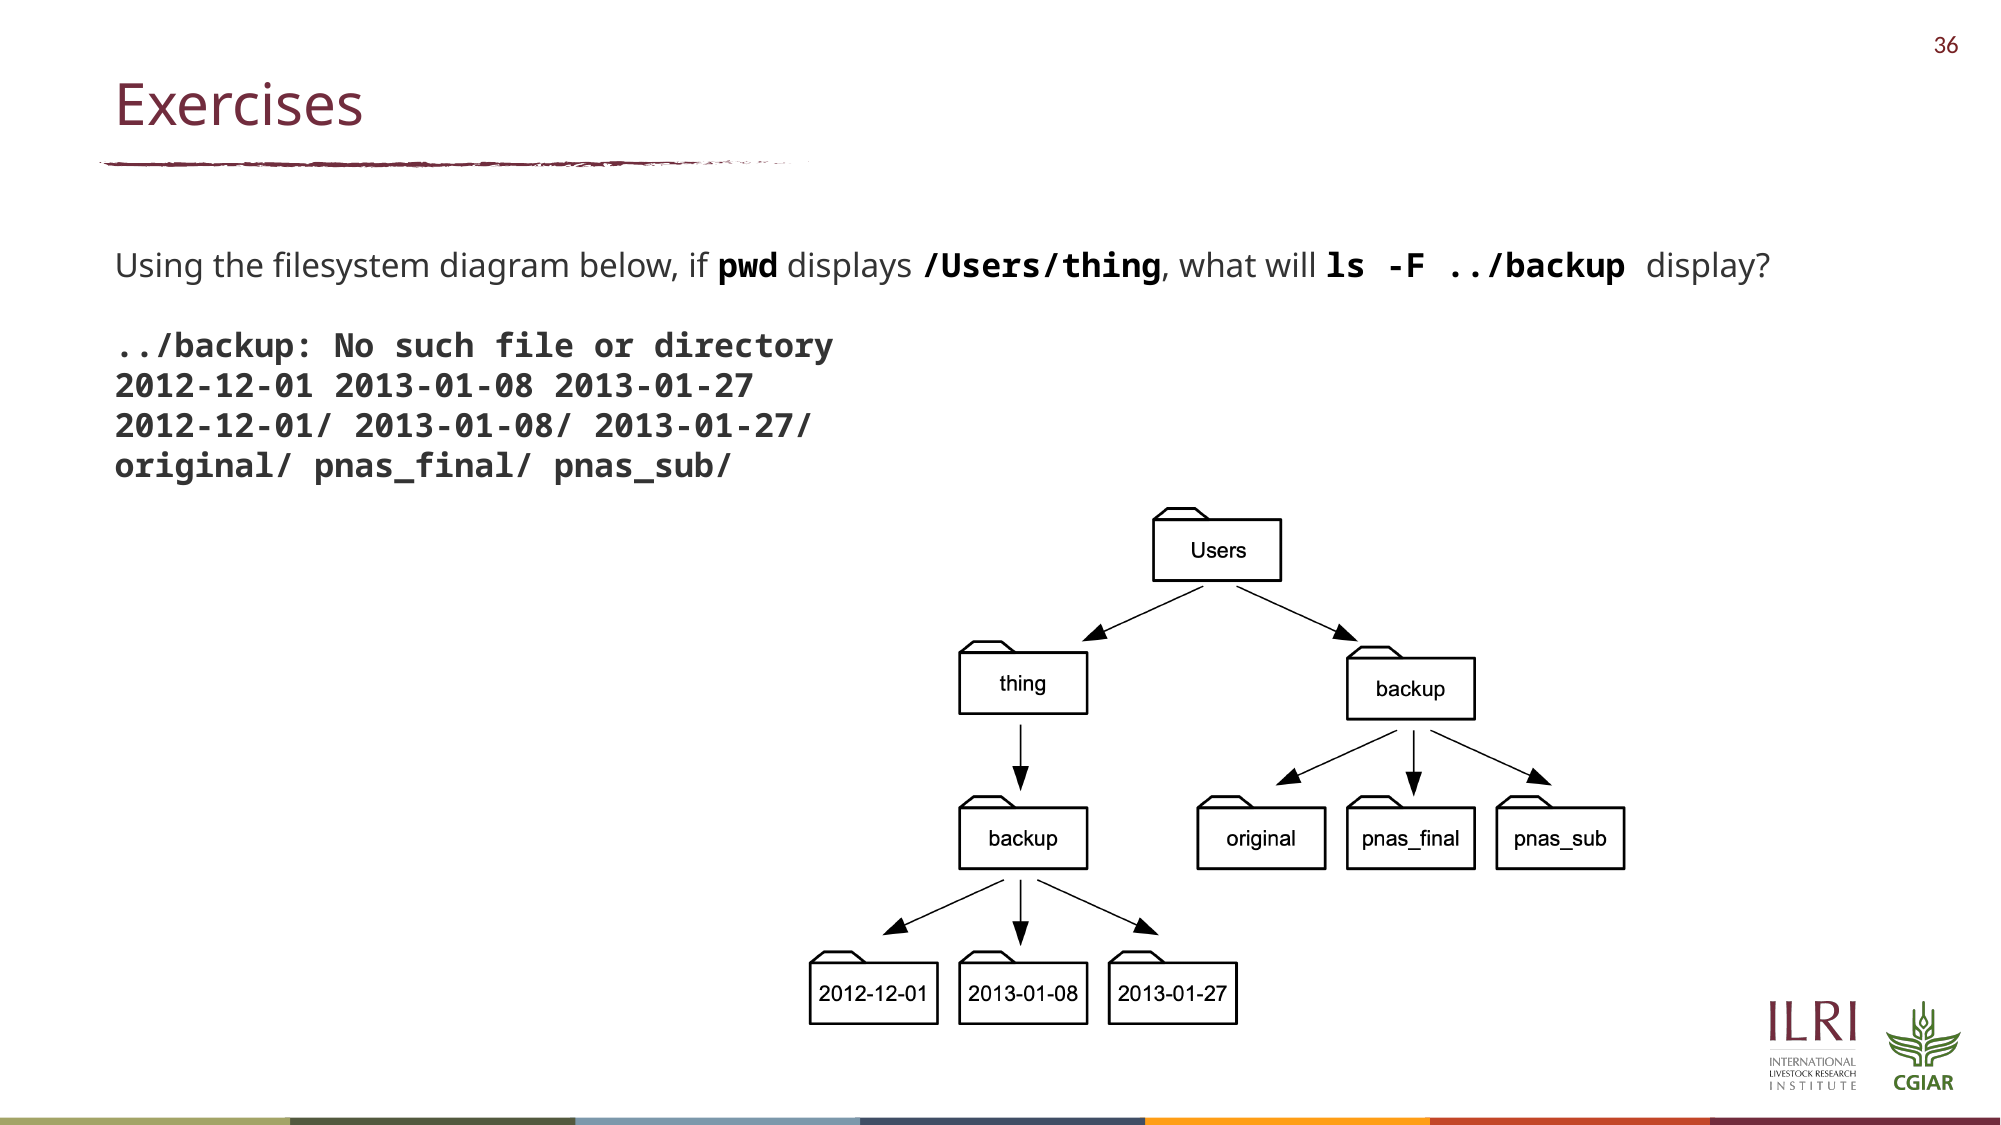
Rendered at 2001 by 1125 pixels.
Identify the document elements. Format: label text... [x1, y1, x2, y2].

picture [808, 507, 1626, 1025]
text_box Using the filesystem diagram below, if pwd displays /Users/thing, what will ls -F ../backup display? ../backup: No such file or directory 2012-12-01 2013-01-08 2013-01-27 2012-12-01/ 2013-01-08/ 2013-01-27/ original/ pnas_final/ pnas_sub/ [99, 236, 1861, 651]
picture [99, 160, 809, 168]
text_box Exercises [99, 49, 1881, 145]
picture [1770, 1001, 1961, 1090]
